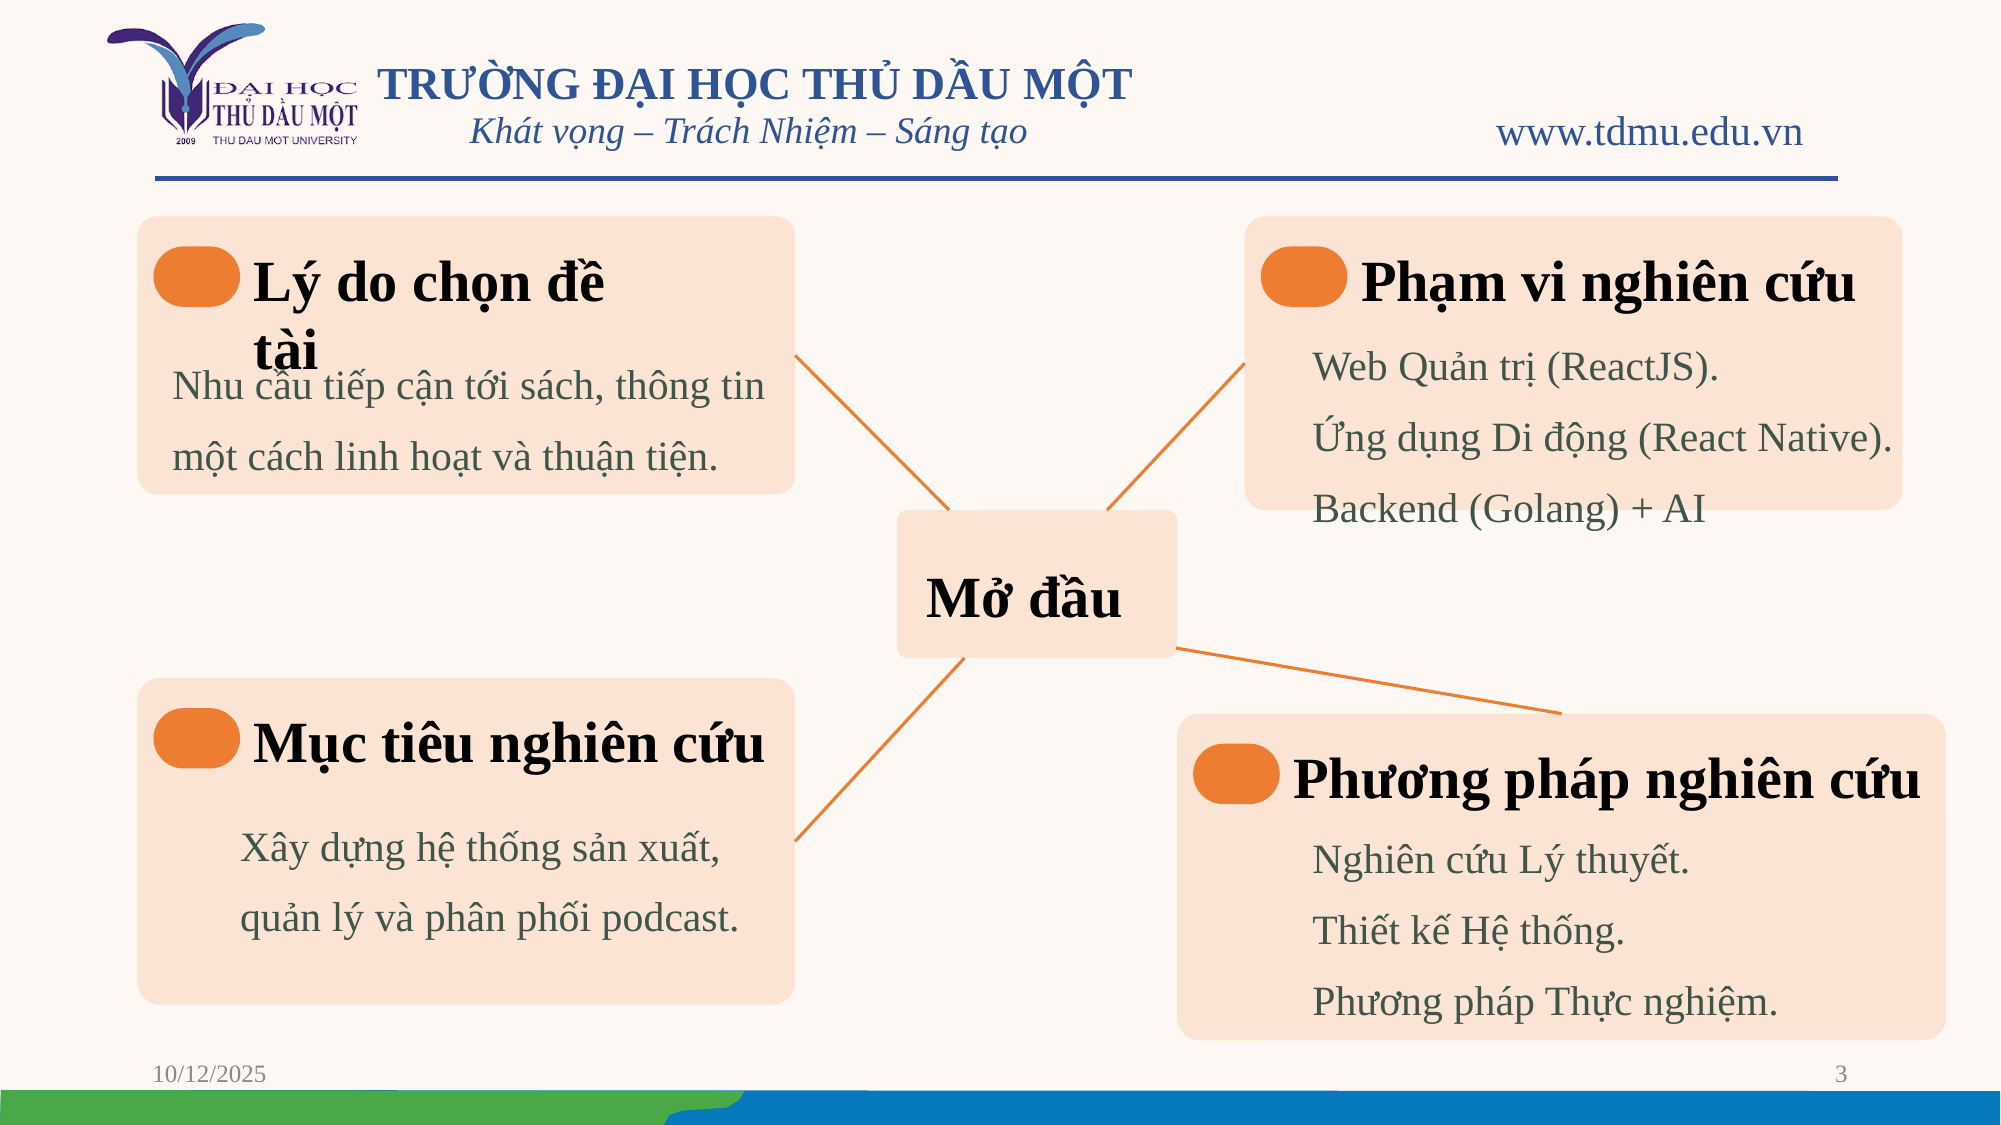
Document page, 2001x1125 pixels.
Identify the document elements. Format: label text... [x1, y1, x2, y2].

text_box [794, 355, 950, 511]
text_box [1177, 713, 1947, 1041]
text_box Mục tiêu nghiên cứu [253, 708, 789, 783]
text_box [1175, 647, 1562, 714]
text_box Xây dựng hệ thống sản xuất, quản lý và phân phối podcast. [240, 798, 760, 895]
text_box [896, 510, 1178, 658]
text_box Mở đầu [926, 562, 1148, 653]
text_box Phạm vi nghiên cứu [1361, 246, 1903, 321]
text_box Phương pháp nghiên cứu [1293, 743, 1933, 819]
text_box [153, 246, 241, 307]
text_box [153, 708, 241, 769]
text_box [1260, 246, 1348, 307]
text_box [1244, 216, 1903, 511]
text_box Lý do chọn đề tài [253, 246, 615, 321]
text_box Web Quản trị (ReactJS). Ứng dụng Di động (React Native). Backend (Golang) + AI [1312, 317, 1899, 495]
picture [106, 22, 358, 145]
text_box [794, 657, 965, 842]
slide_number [137, 1042, 588, 1103]
text_box [137, 677, 796, 1005]
text_box [137, 216, 796, 495]
text_box Nhu cầu tiếp cận tới sách, thông tin một cách linh hoạt và thuận tiện. [172, 336, 795, 469]
text_box [1193, 743, 1280, 805]
text_box Nghiên cứu Lý thuyết. Thiết kế Hệ thống. Phương pháp Thực nghiệm. [1312, 810, 1832, 1018]
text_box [1106, 362, 1245, 511]
slide_number ‹#› [1412, 1042, 1863, 1103]
